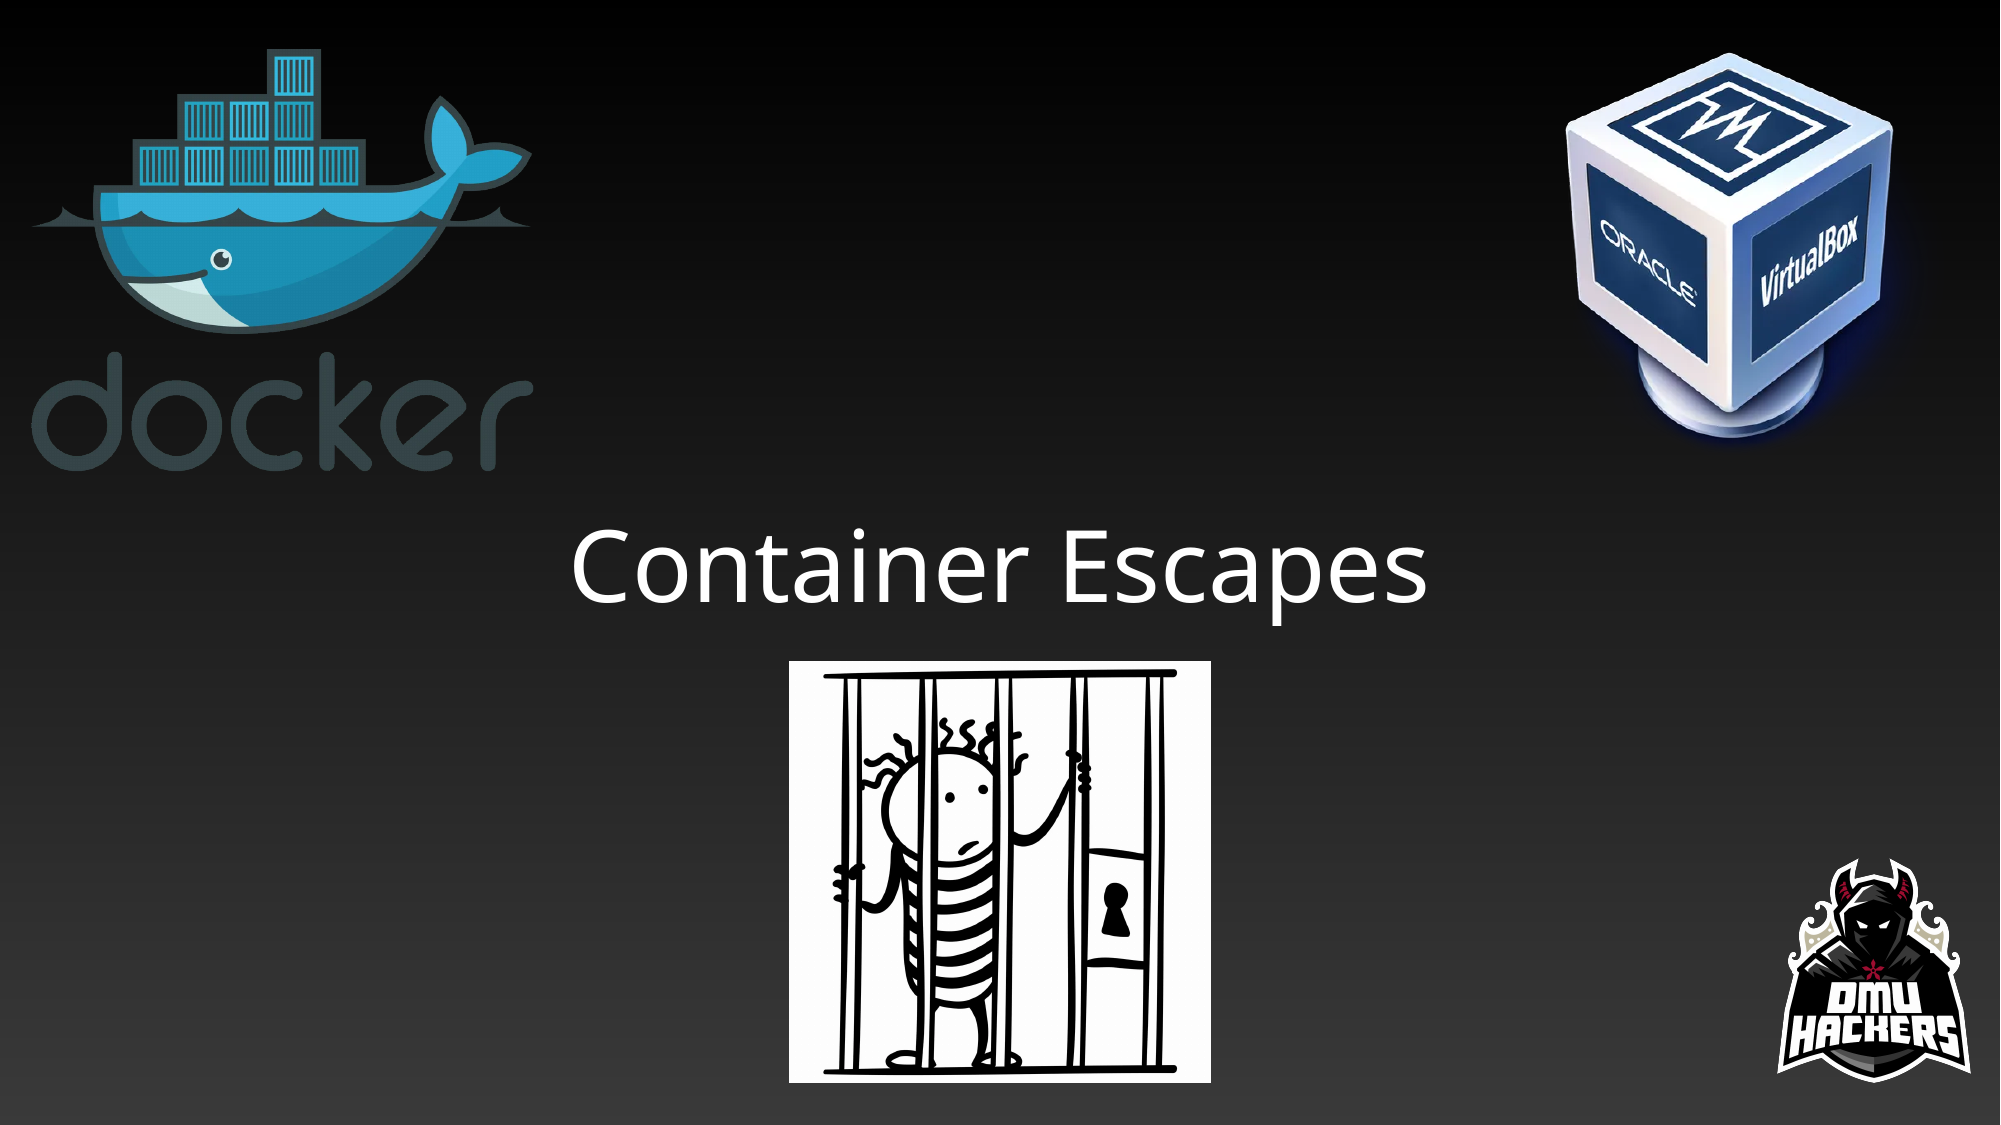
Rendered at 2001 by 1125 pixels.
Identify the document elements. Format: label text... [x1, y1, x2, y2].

text_box Container Escapes [31, 471, 1969, 654]
picture [789, 661, 1211, 1083]
picture [31, 49, 534, 472]
picture [1548, 49, 1971, 472]
picture [1777, 858, 1971, 1083]
